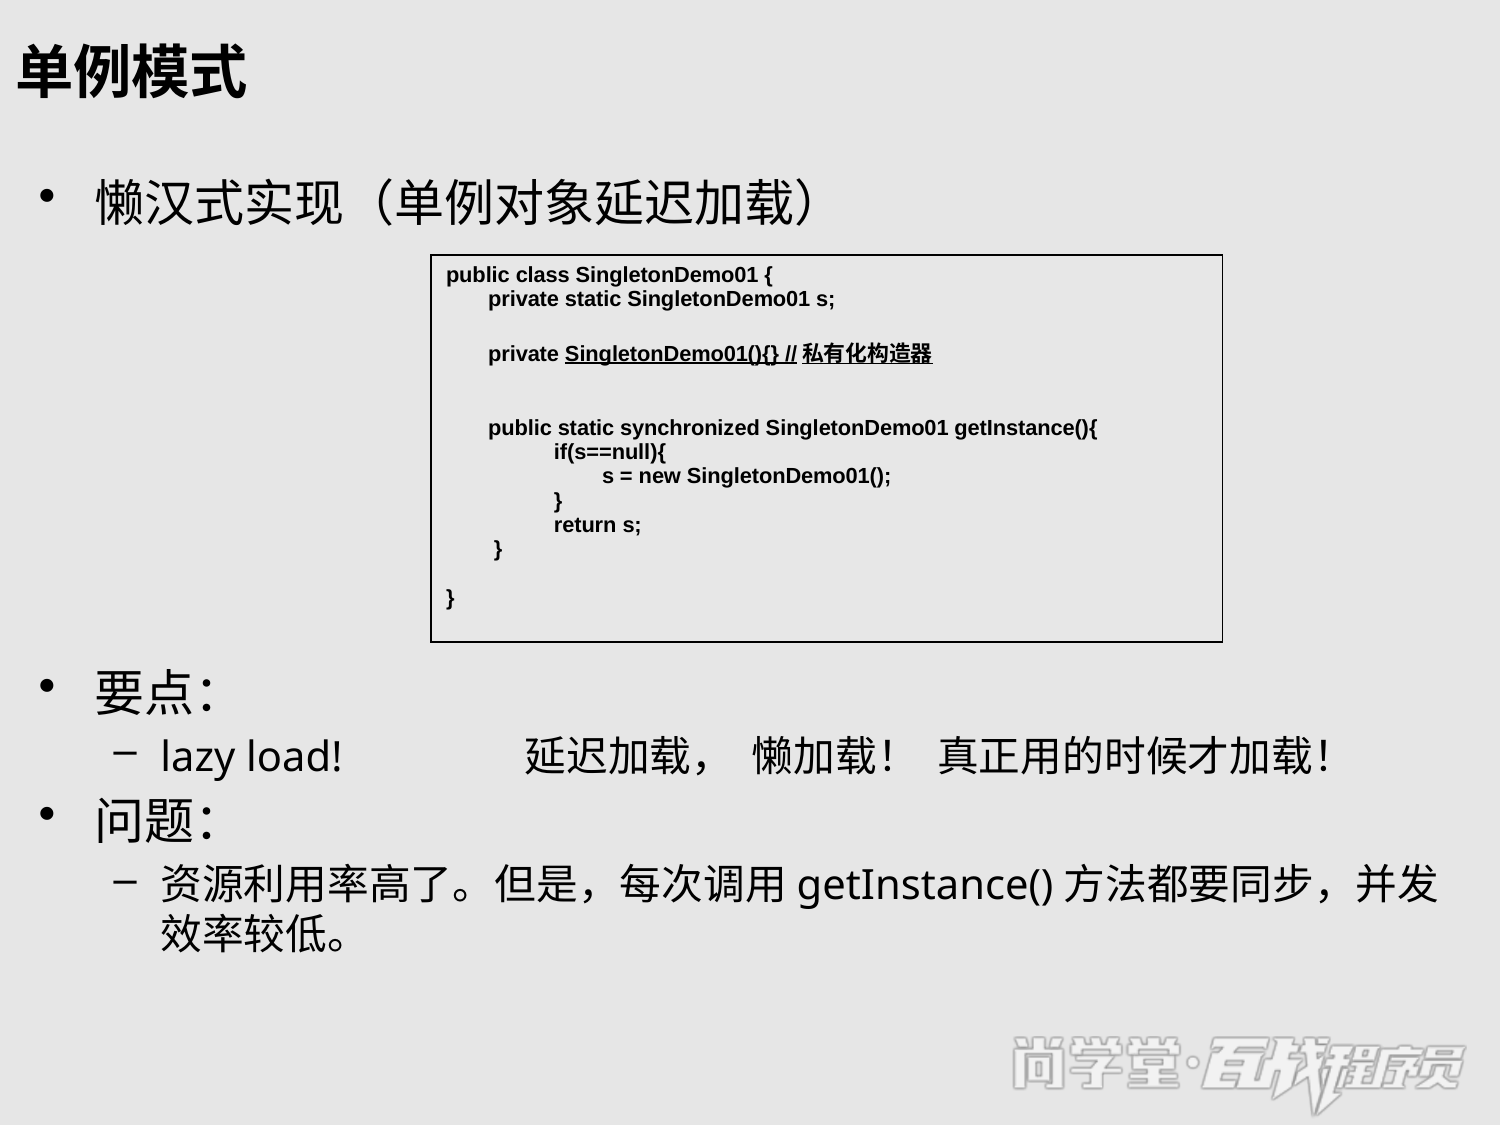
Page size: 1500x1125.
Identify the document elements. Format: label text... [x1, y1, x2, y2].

list 懒汉式实现（单例对象延迟加载） 要点： lazy load! 延迟加载， 懒加载！ 真正用的时候才加载！ 问题： 资源利用率高了。但是，每次调用getInstance()方法都要同步，并发效率较低。 [23, 164, 1465, 997]
title 单例模式 [0, 0, 1152, 141]
picture [1012, 1036, 1467, 1119]
table_header public class SingletonDemo01 { private static SingletonDemo01 s; private SingletonDemo01(){} //私有化构造器 public static synchronized SingletonDemo01 getInstance(){ if(s==null){ s = new SingletonDemo01(); } return s; } } [432, 256, 1222, 641]
